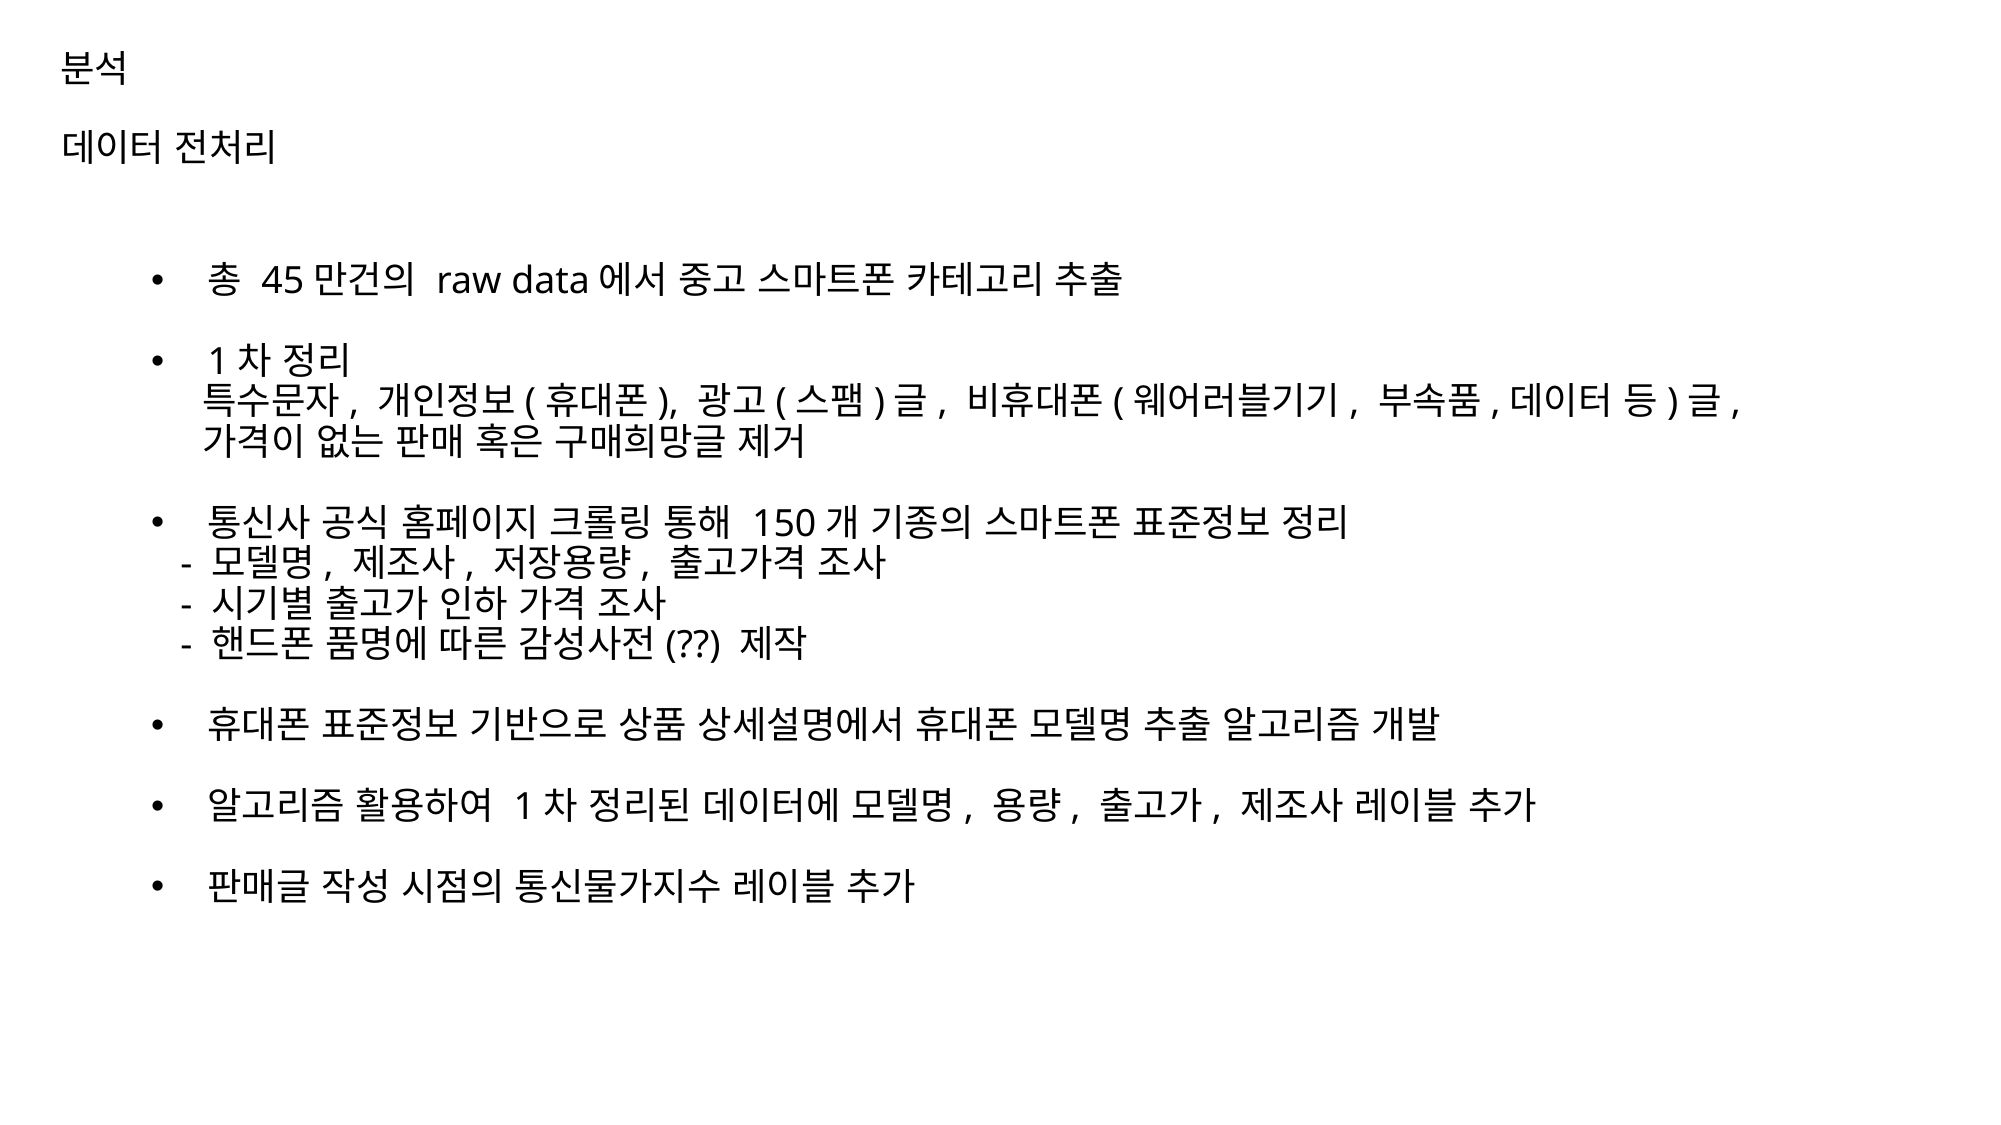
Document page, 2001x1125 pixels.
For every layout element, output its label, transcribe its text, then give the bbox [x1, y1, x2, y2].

text_box 총 45만건의 raw data에서 중고 스마트폰 카테고리 추출 1차 정리 특수문자, 개인정보(휴대폰), 광고(스팸)글, 비휴대폰(웨어러블기기, 부속품,데이터 등)글, 가격이 없는 판매 혹은 구매희망글 제거 통신사 공식 홈페이지 크롤링 통해 150개 기종의 스마트폰 표준정보 정리 - 모델명, 제조사, 저장용량, 출고가격 조사 - 시기별 출고가 인하 가격 조사 - 핸드폰 품명에 따른 감성사전(??) 제작 휴대폰 표준정보 기반으로 상품 상세설명에서 휴대폰 모델명 추출 알고리즘 개발 알고리즘 활용하여 1차 정리된 데이터에 모델명, 용량, 출고가, 제조사 레이블 추가 판매글 작성 시점의 통신물가지수 레이블 추가 [136, 253, 1862, 986]
text_box 데이터 전처리 [46, 121, 1954, 209]
text_box 분석 [45, 43, 1953, 131]
